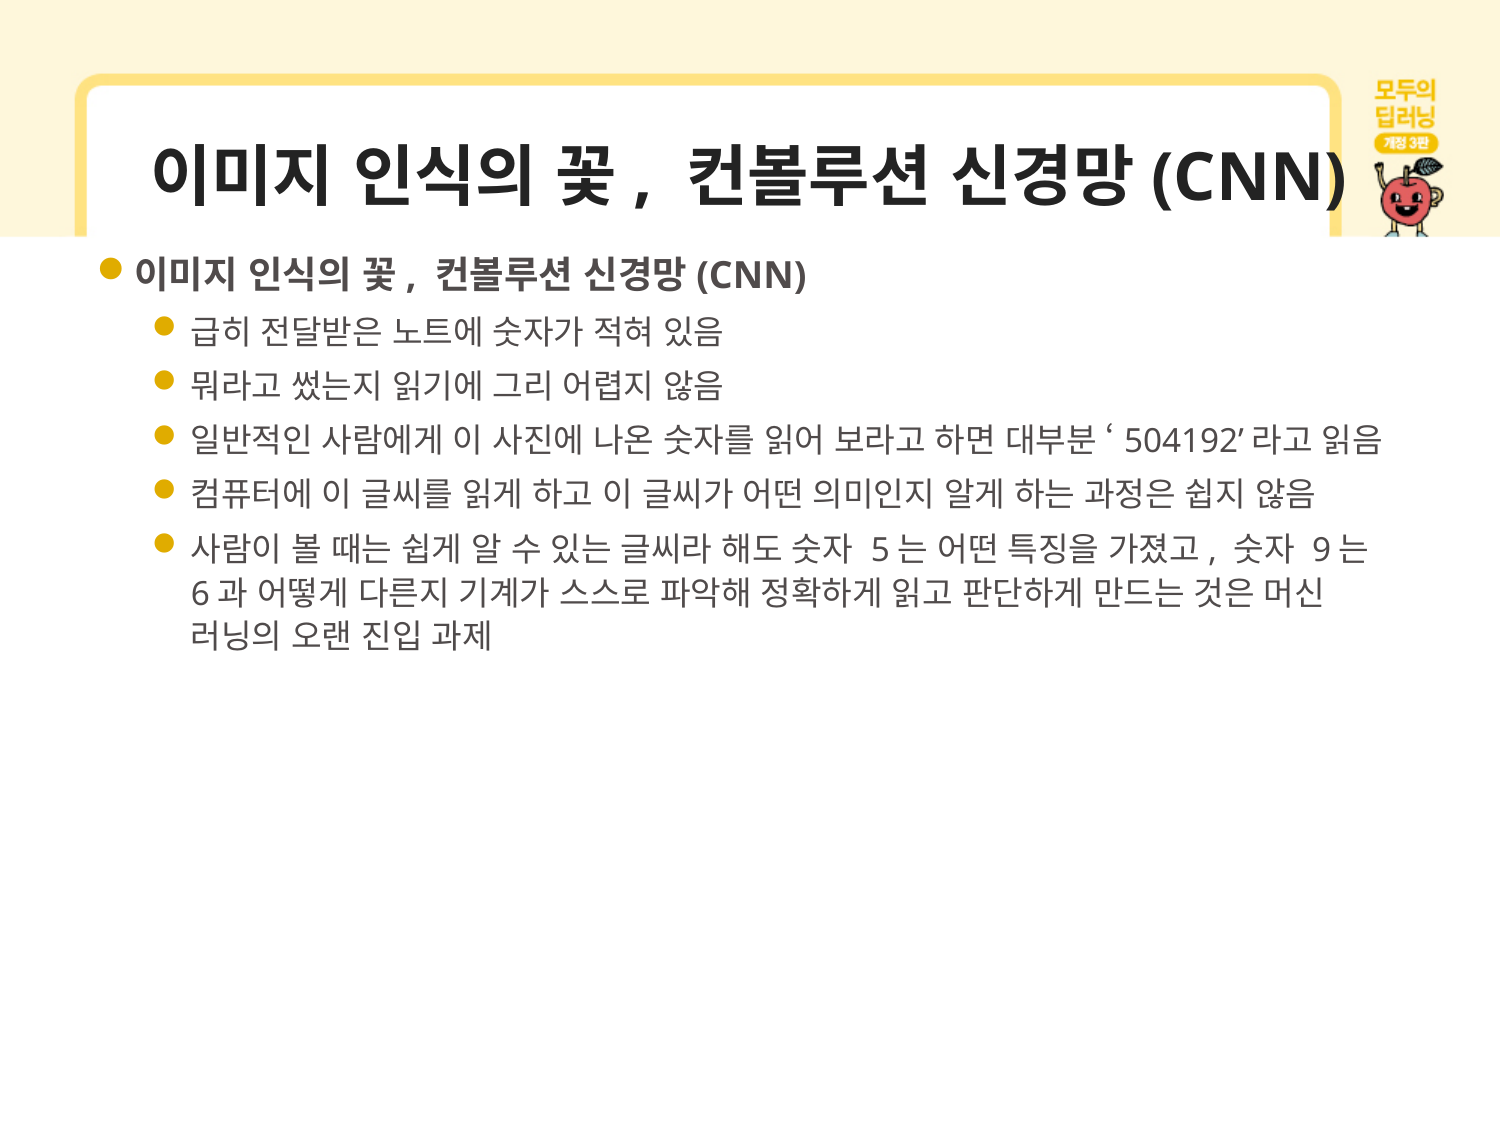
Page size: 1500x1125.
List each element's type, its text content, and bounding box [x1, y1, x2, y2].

picture [0, 0, 1500, 1125]
list 이미지 인식의 꽃, 컨볼루션 신경망(CNN) 급히 전달받은 노트에 숫자가 적혀 있음 뭐라고 썼는지 읽기에 그리 어렵지 않음 일반적인 사람에게 이 사진에 나온 숫자를 읽어 보라고 하면 대부분 ‘504192’라고 읽음 컴퓨터에 이 글씨를 읽게 하고 이 글씨가 어떤 의미인지 알게 하는 과정은 쉽지 않음 사람이 볼 때는 쉽게 알 수 있는 글씨라 해도 숫자 5는 어떤 특징을 가졌고, 숫자 9는 6과 어떻게 다른지 기계가 스스로 파악해 정확하게 읽고 판단하게 만드는 것은 머신 러닝의 오랜 진입 과제 [81, 239, 1412, 1054]
title 이미지 인식의 꽃, 컨볼루션 신경망(CNN) [81, 90, 1412, 222]
